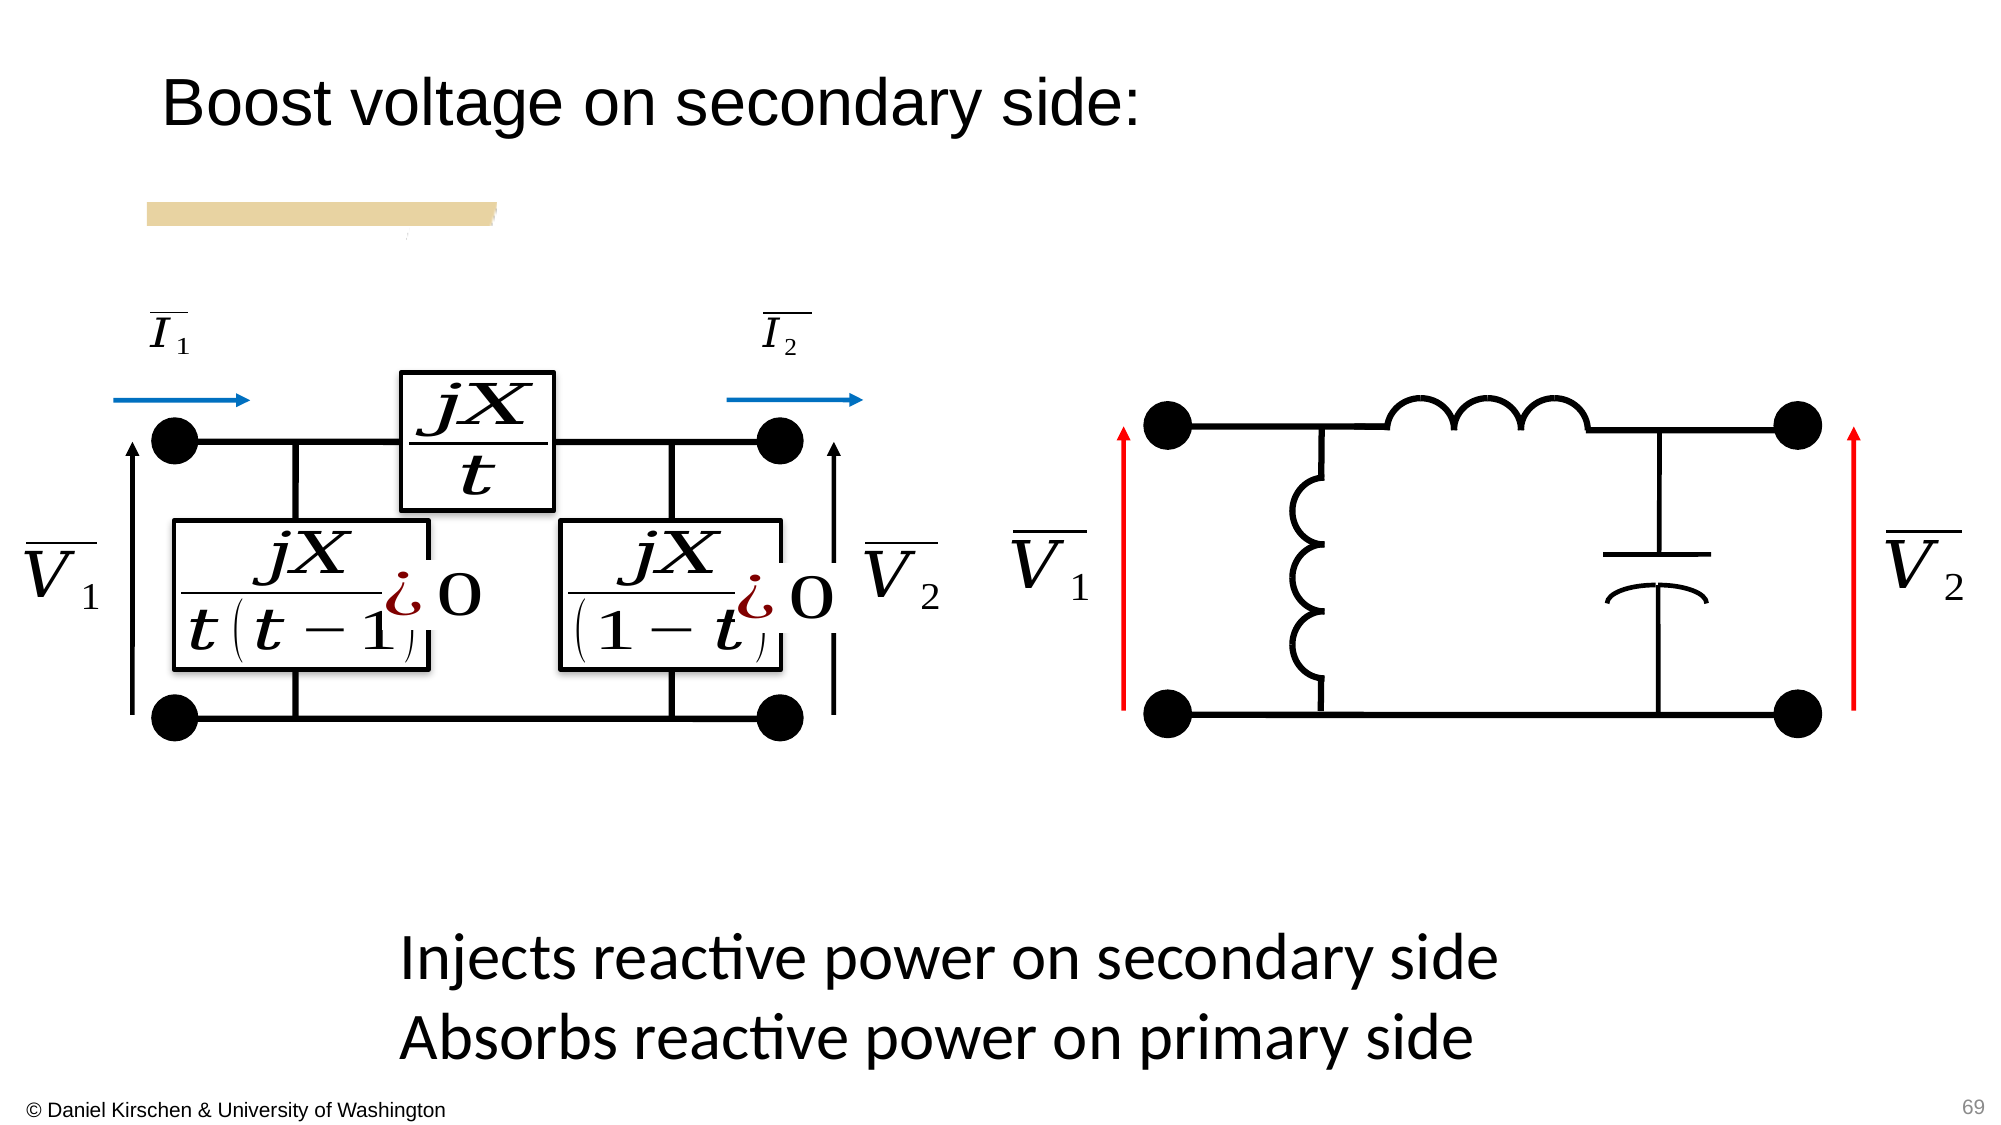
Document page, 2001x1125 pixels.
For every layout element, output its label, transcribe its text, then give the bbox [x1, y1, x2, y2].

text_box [1008, 404, 1966, 735]
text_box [21, 308, 941, 739]
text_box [1454, 297, 1488, 532]
text_box Injects reactive power on secondary side Absorbs reactive power on primary side [385, 905, 1516, 1080]
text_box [1602, 429, 1712, 717]
footer 69 [1917, 1085, 2000, 1125]
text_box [1292, 426, 1325, 712]
